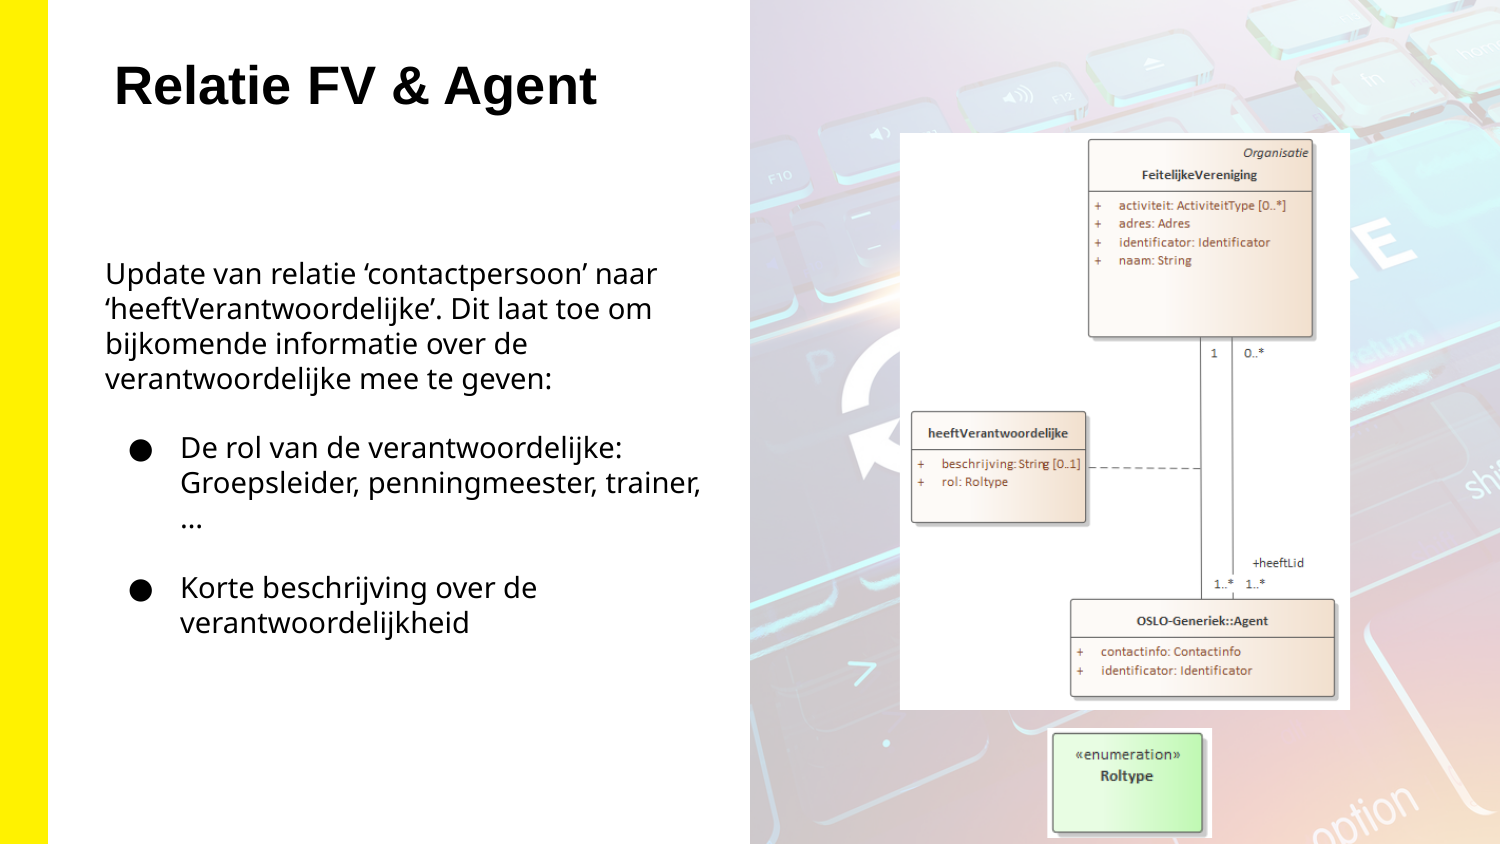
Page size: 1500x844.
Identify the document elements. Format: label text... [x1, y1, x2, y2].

text_box Update van relatie ‘contactpersoon’ naar ‘heeftVerantwoordelijke’. Dit laat toe om bijkomende informatie over de verantwoordelijke mee te geven: De rol van de verantwoordelijke: Groepsleider, penningmeester, trainer, … Korte beschrijving over de verantwoordelijkheid [90, 240, 744, 655]
text_box Relatie FV & Agent [103, 44, 744, 203]
picture [749, 0, 1500, 844]
